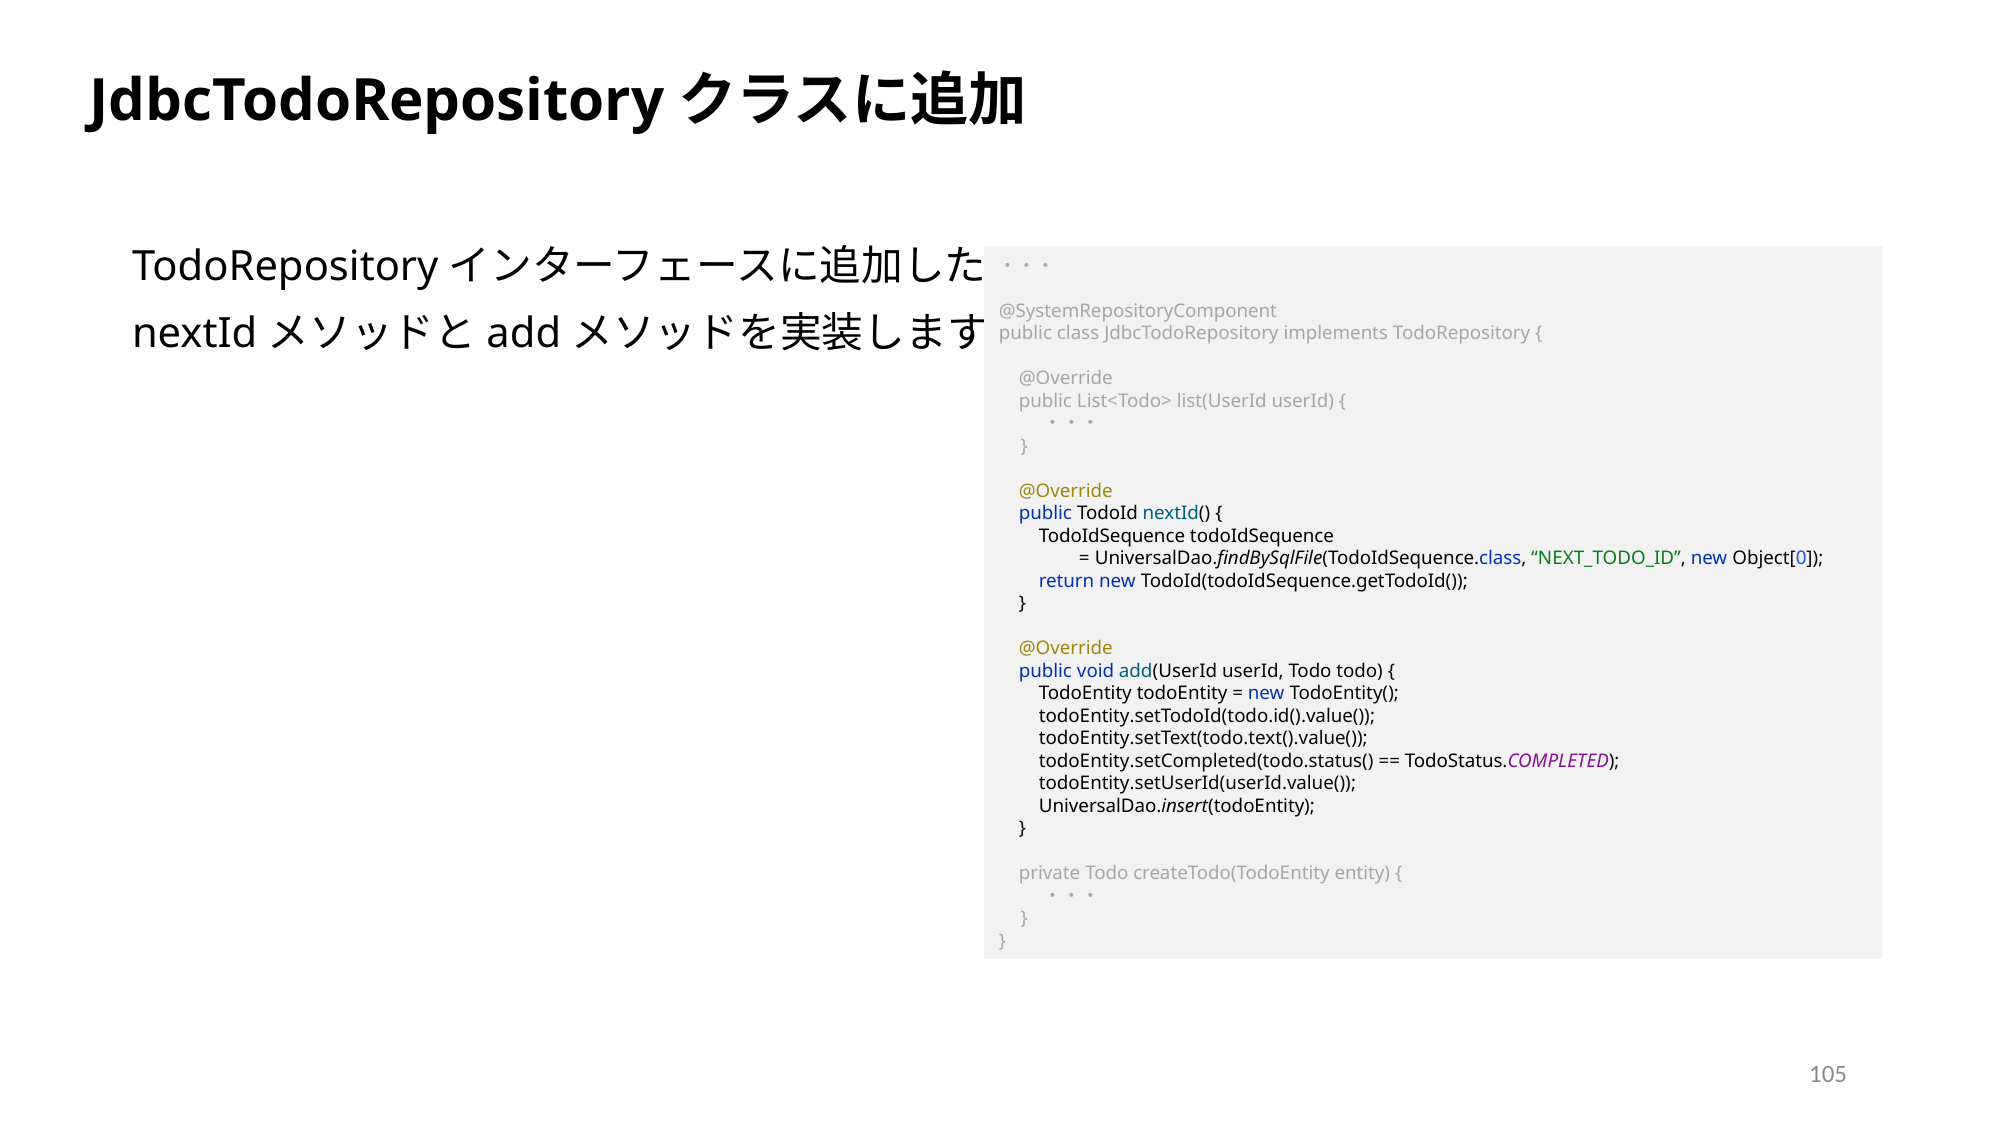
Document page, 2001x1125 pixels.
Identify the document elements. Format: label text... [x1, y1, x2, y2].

text_box ・・・ @SystemRepositoryComponent public class JdbcTodoRepository implements TodoRepository { @Override public List<Todo> list(UserId userId) { ・・・ } @Override public TodoId nextId() { TodoIdSequence todoIdSequence = UniversalDao.findBySqlFile(TodoIdSequence.class, “NEXT_TODO_ID”, new Object[0]); return new TodoId(todoIdSequence.getTodoId()); } @Override public void add(UserId userId, Todo todo) { TodoEntity todoEntity = new TodoEntity(); todoEntity.setTodoId(todo.id().value()); todoEntity.setText(todo.text().value()); todoEntity.setCompleted(todo.status() == TodoStatus.COMPLETED); todoEntity.setUserId(userId.value()); UniversalDao.insert(todoEntity); } private Todo createTodo(TodoEntity entity) { ・・・ } } [984, 246, 1883, 959]
slide_number 105 [1412, 1042, 1863, 1103]
text_box JdbcTodoRepositoryクラスに追加 [75, 54, 1614, 140]
text_box TodoRepositoryインターフェースに追加した nextIdメソッドとaddメソッドを実装します。 [117, 214, 1904, 363]
